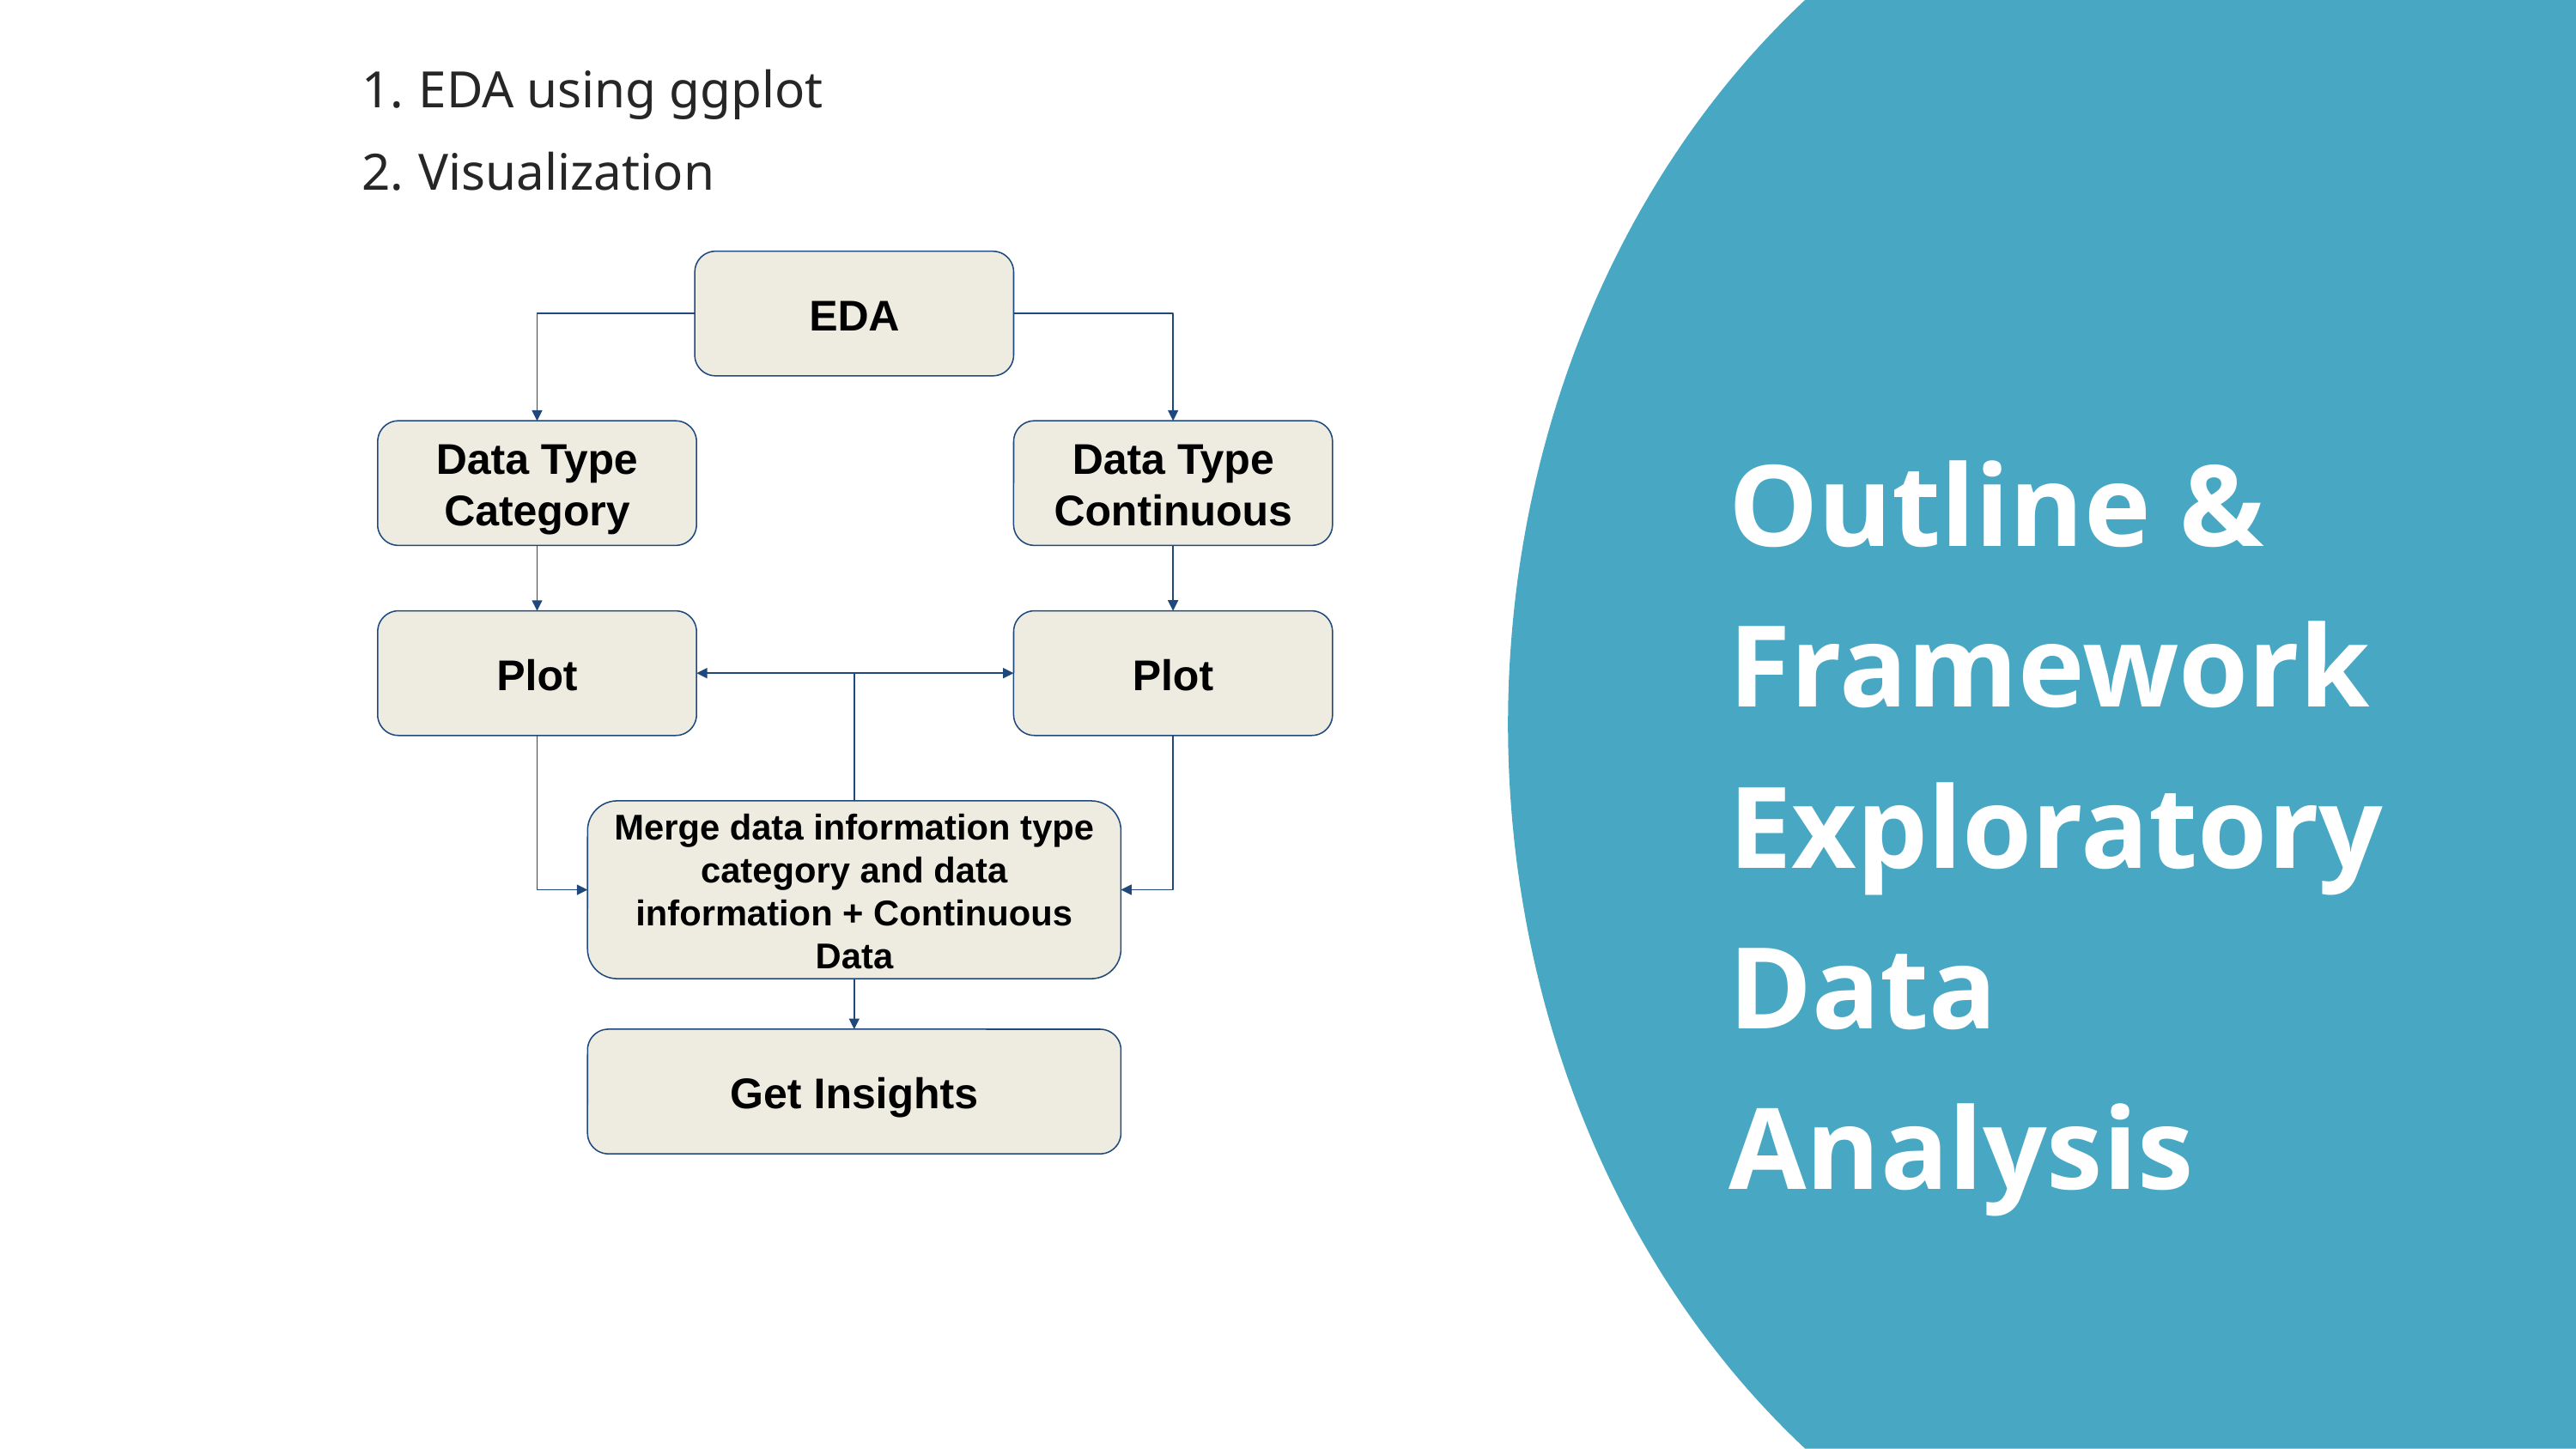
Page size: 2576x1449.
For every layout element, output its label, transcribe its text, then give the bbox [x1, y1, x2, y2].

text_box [484, 787, 640, 839]
text_box Plot [377, 610, 697, 736]
text_box Data Type Category [377, 421, 697, 546]
text_box Data Type Continuous [1013, 421, 1333, 546]
text_box Plot [1013, 610, 1333, 736]
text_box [537, 312, 696, 421]
text_box EDA using ggplot Visualization [354, 33, 1514, 282]
text_box Get Insights [587, 1028, 1121, 1155]
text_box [1013, 312, 1174, 421]
text_box Merge data information type category and data information + Continuous Data [587, 800, 1121, 979]
text_box [1508, 0, 2576, 1449]
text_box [711, 658, 840, 816]
text_box EDA [695, 251, 1014, 376]
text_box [870, 657, 999, 817]
text_box Outline & Framework Exploratory Data Analysis [1727, 400, 2455, 1213]
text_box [1069, 786, 1224, 840]
